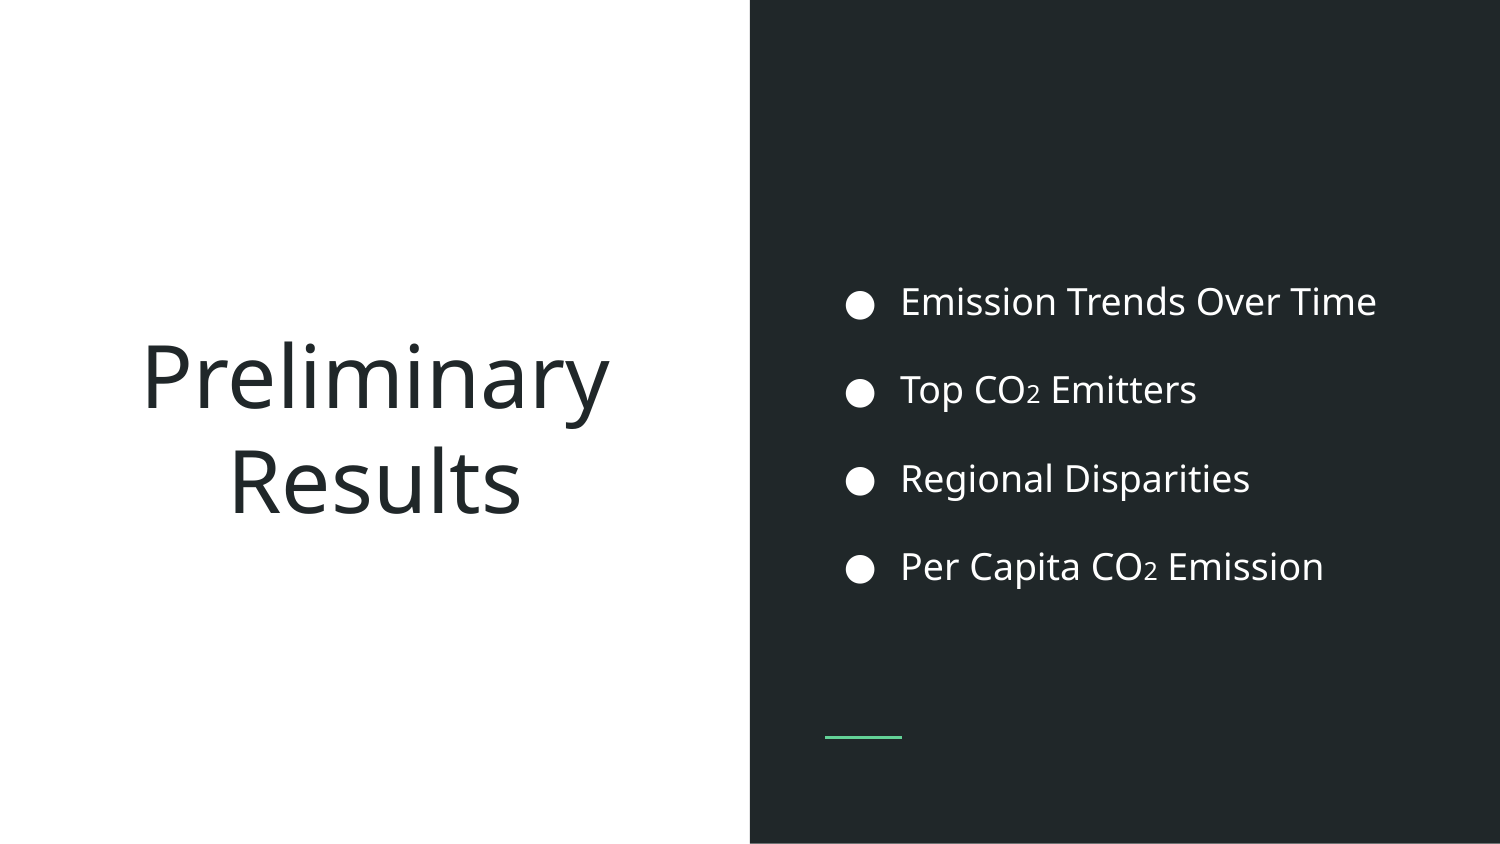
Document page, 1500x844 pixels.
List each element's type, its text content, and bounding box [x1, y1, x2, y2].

title Preliminary Results [43, 298, 708, 546]
list Emission Trends Over Time Top CO2 Emitters Regional Disparities Per Capita CO2 Emission [810, 118, 1440, 725]
